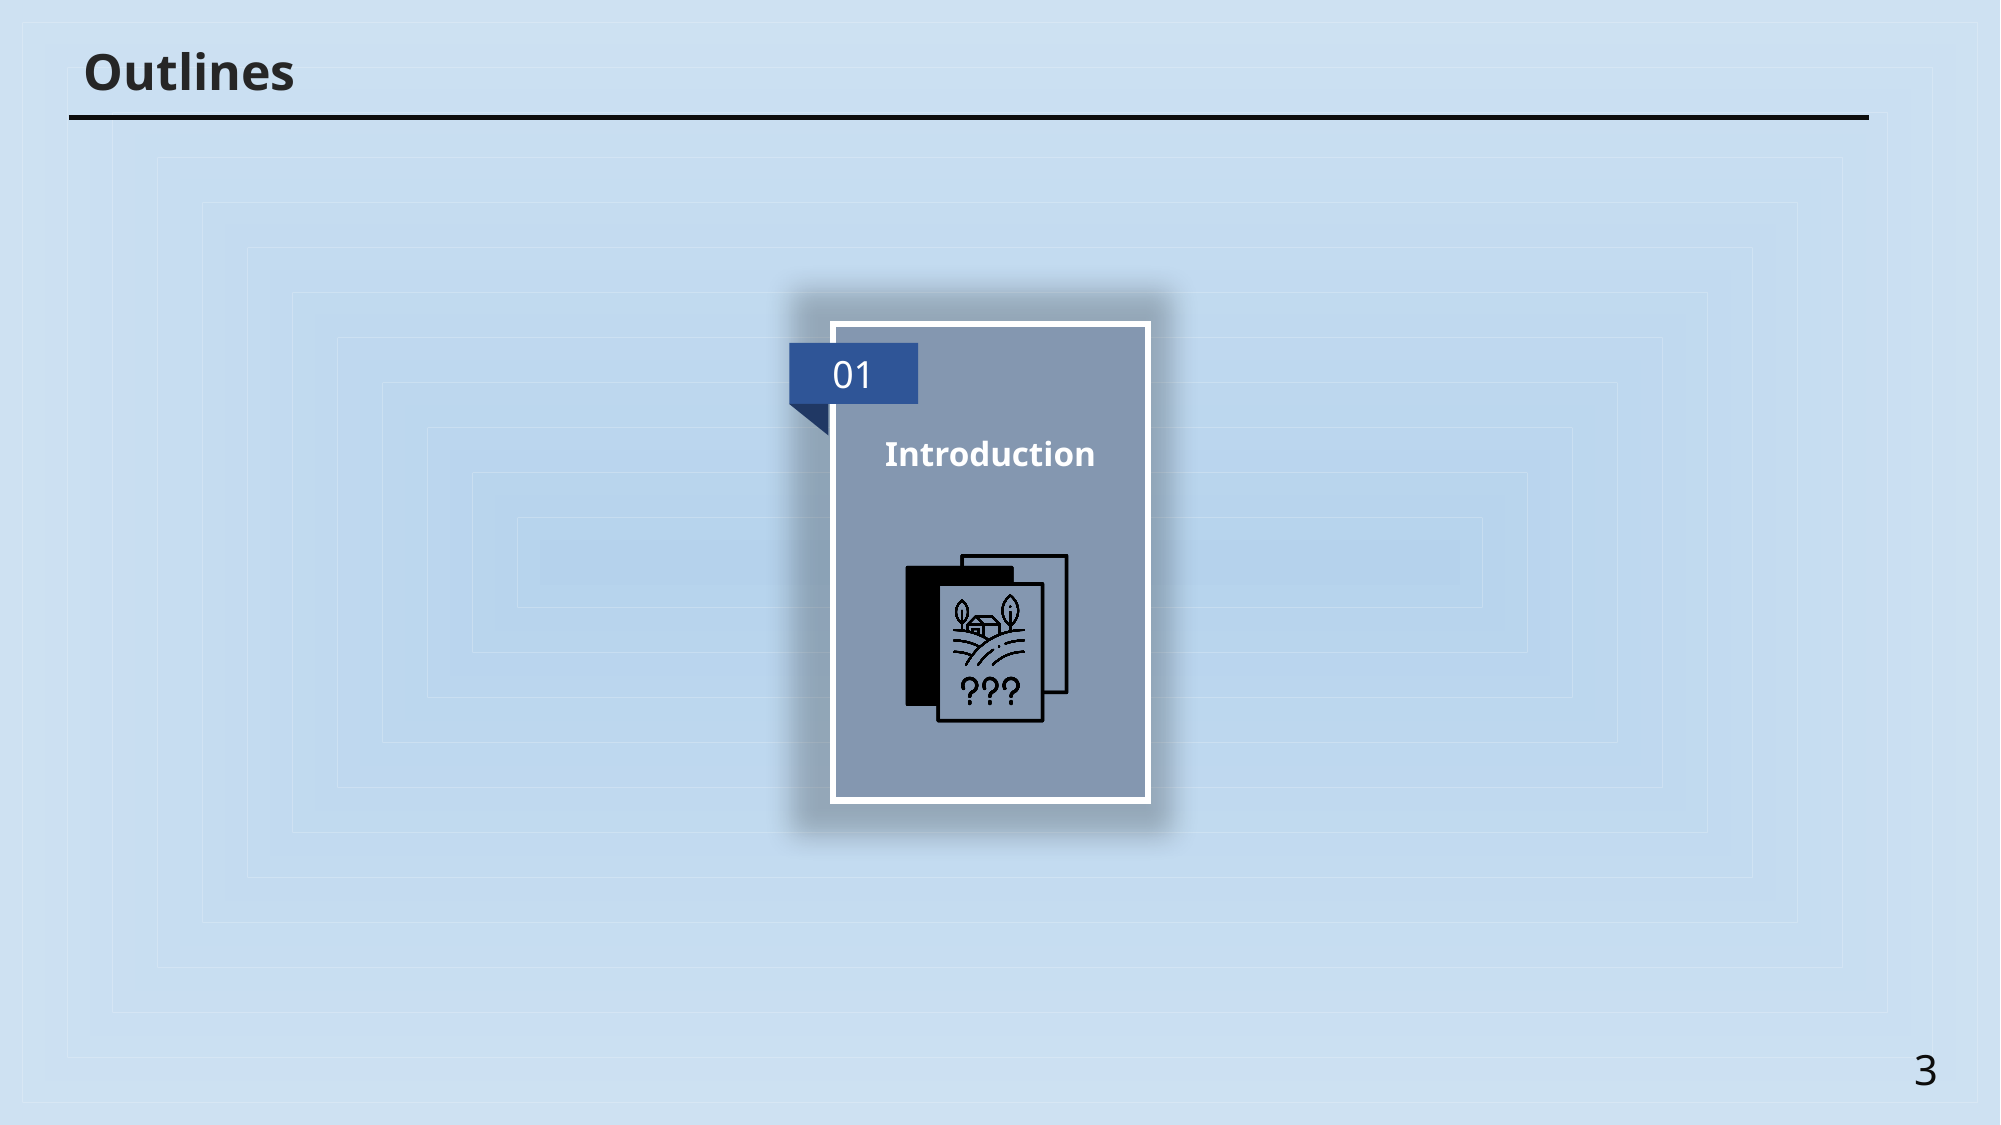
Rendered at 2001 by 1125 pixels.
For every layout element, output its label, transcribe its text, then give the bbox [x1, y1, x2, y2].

title Outlines [68, 43, 994, 104]
slide_number 3 [1503, 1042, 1954, 1103]
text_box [761, 260, 1202, 865]
